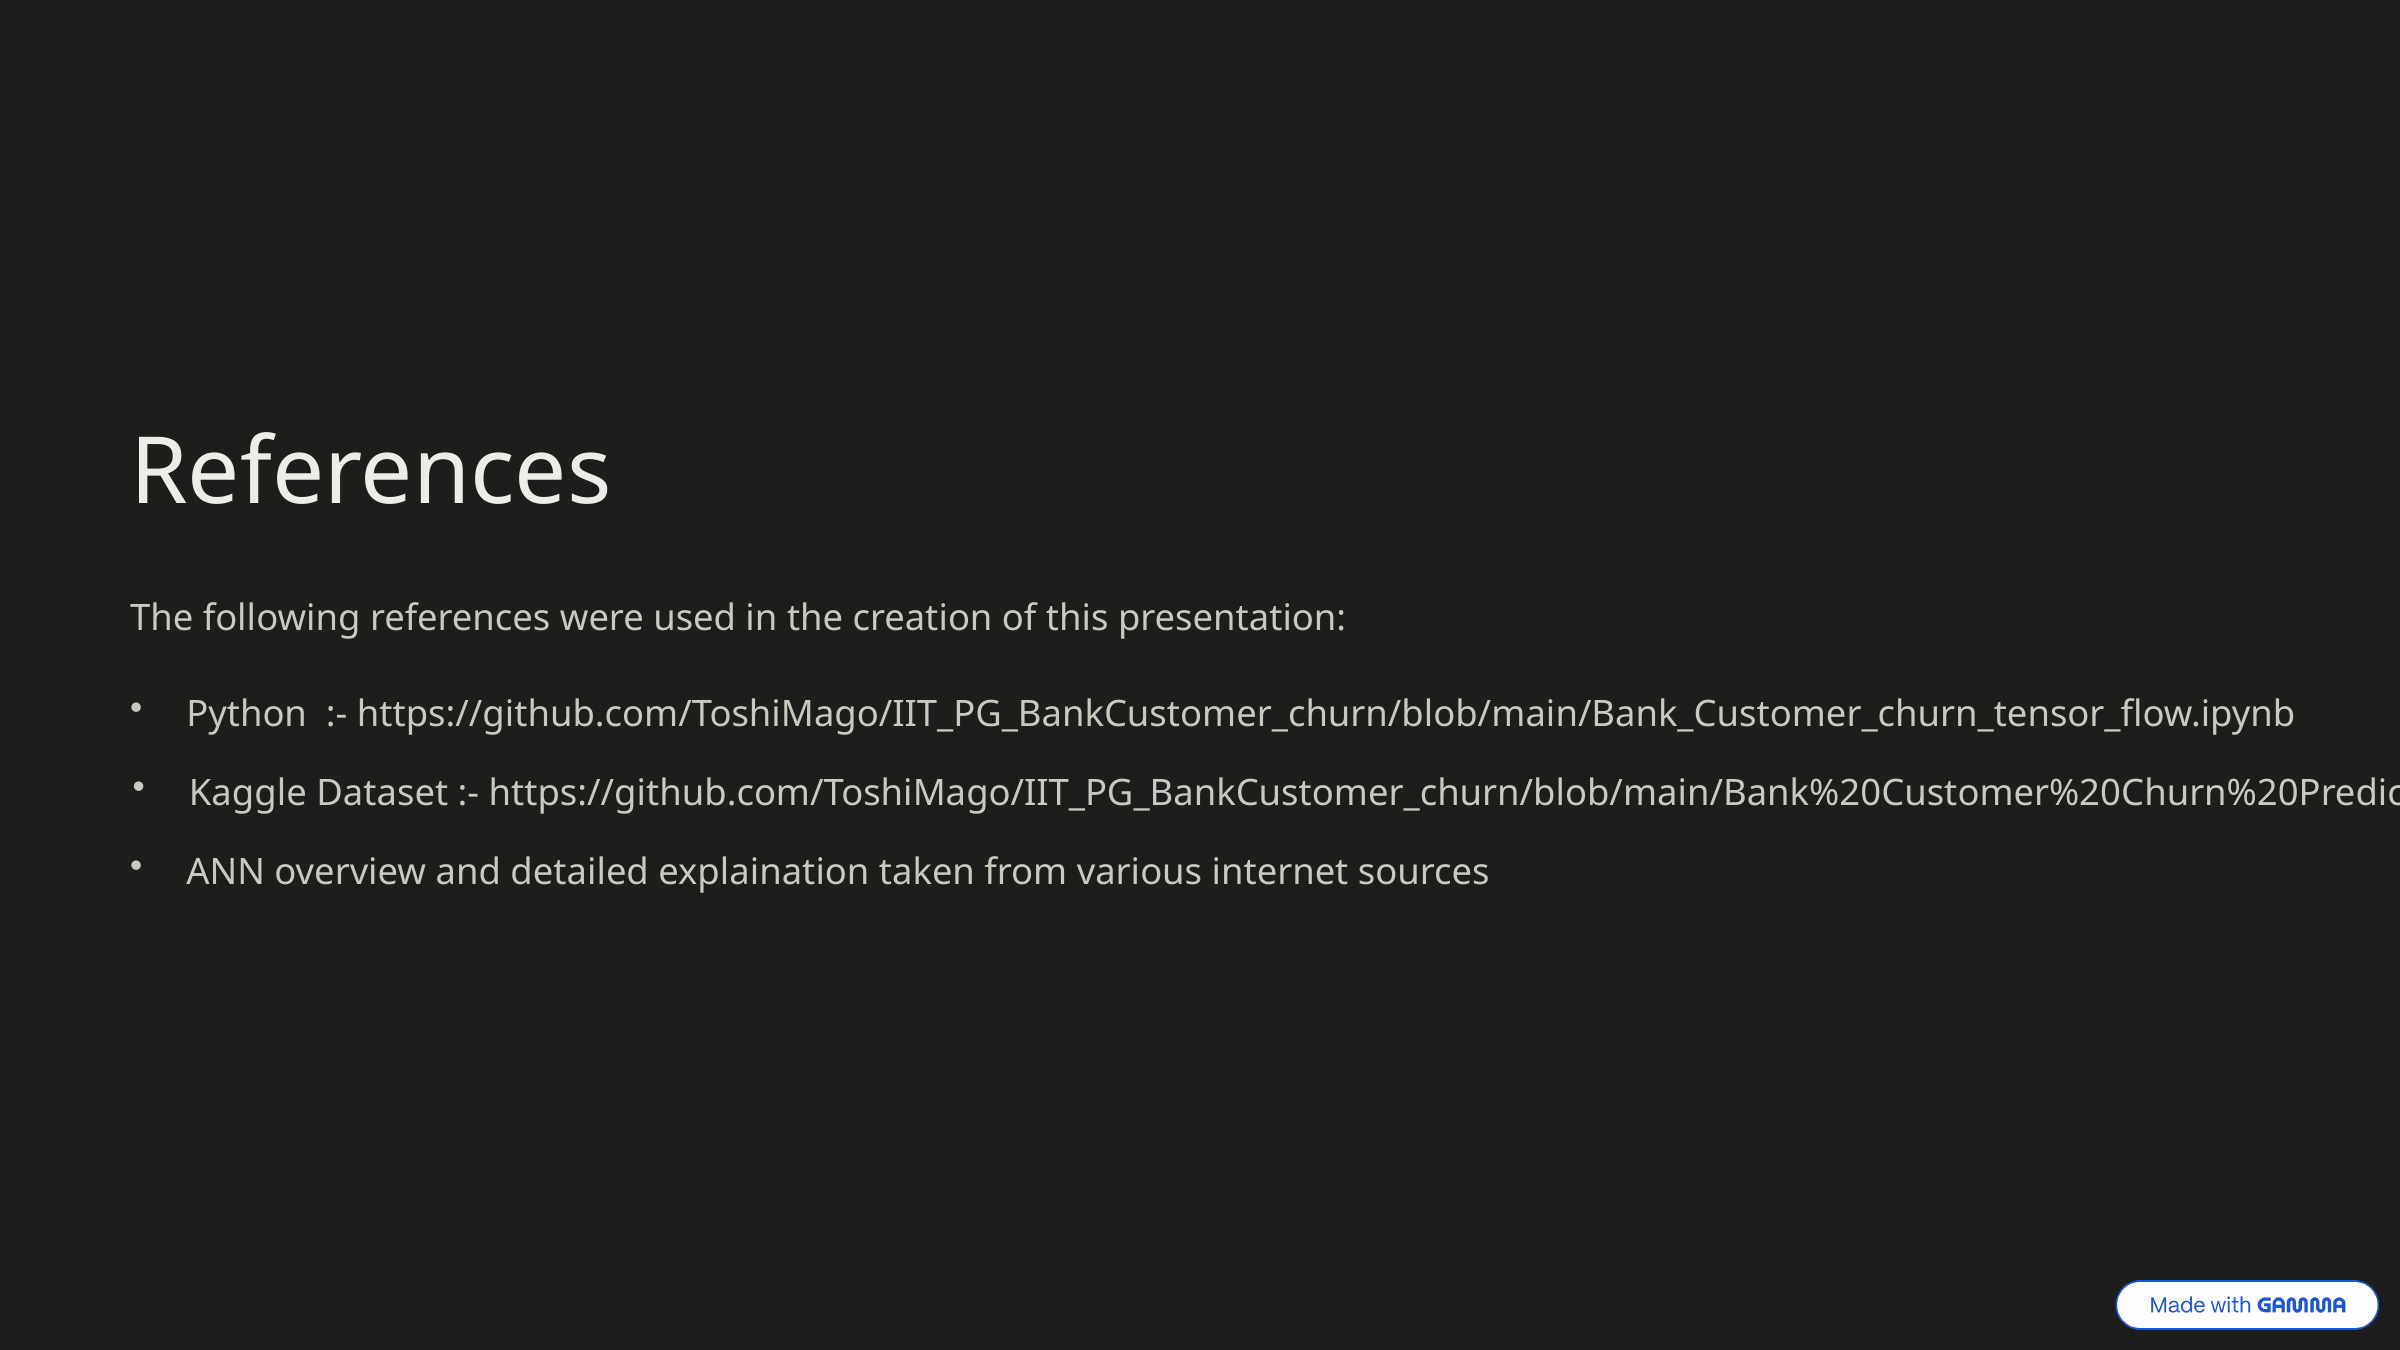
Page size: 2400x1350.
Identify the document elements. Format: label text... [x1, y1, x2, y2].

text_box References [130, 406, 1061, 523]
text_box The following references were used in the creation of this presentation: [130, 578, 1370, 673]
text_box Python :- https://github.com/ToshiMago/IIT_PG_BankCustomer_churn/blob/main/Bank_Customer_churn_tensor_flow.ipynb [130, 673, 2270, 734]
picture [2106, 1271, 2389, 1339]
text_box ANN overview and detailed explaination taken from various internet sources [130, 832, 1370, 892]
text_box Kaggle Dataset :- https://github.com/ToshiMago/IIT_PG_BankCustomer_churn/blob/main/Bank%20Customer%20Churn%20Prediction.csv [132, 753, 1373, 813]
